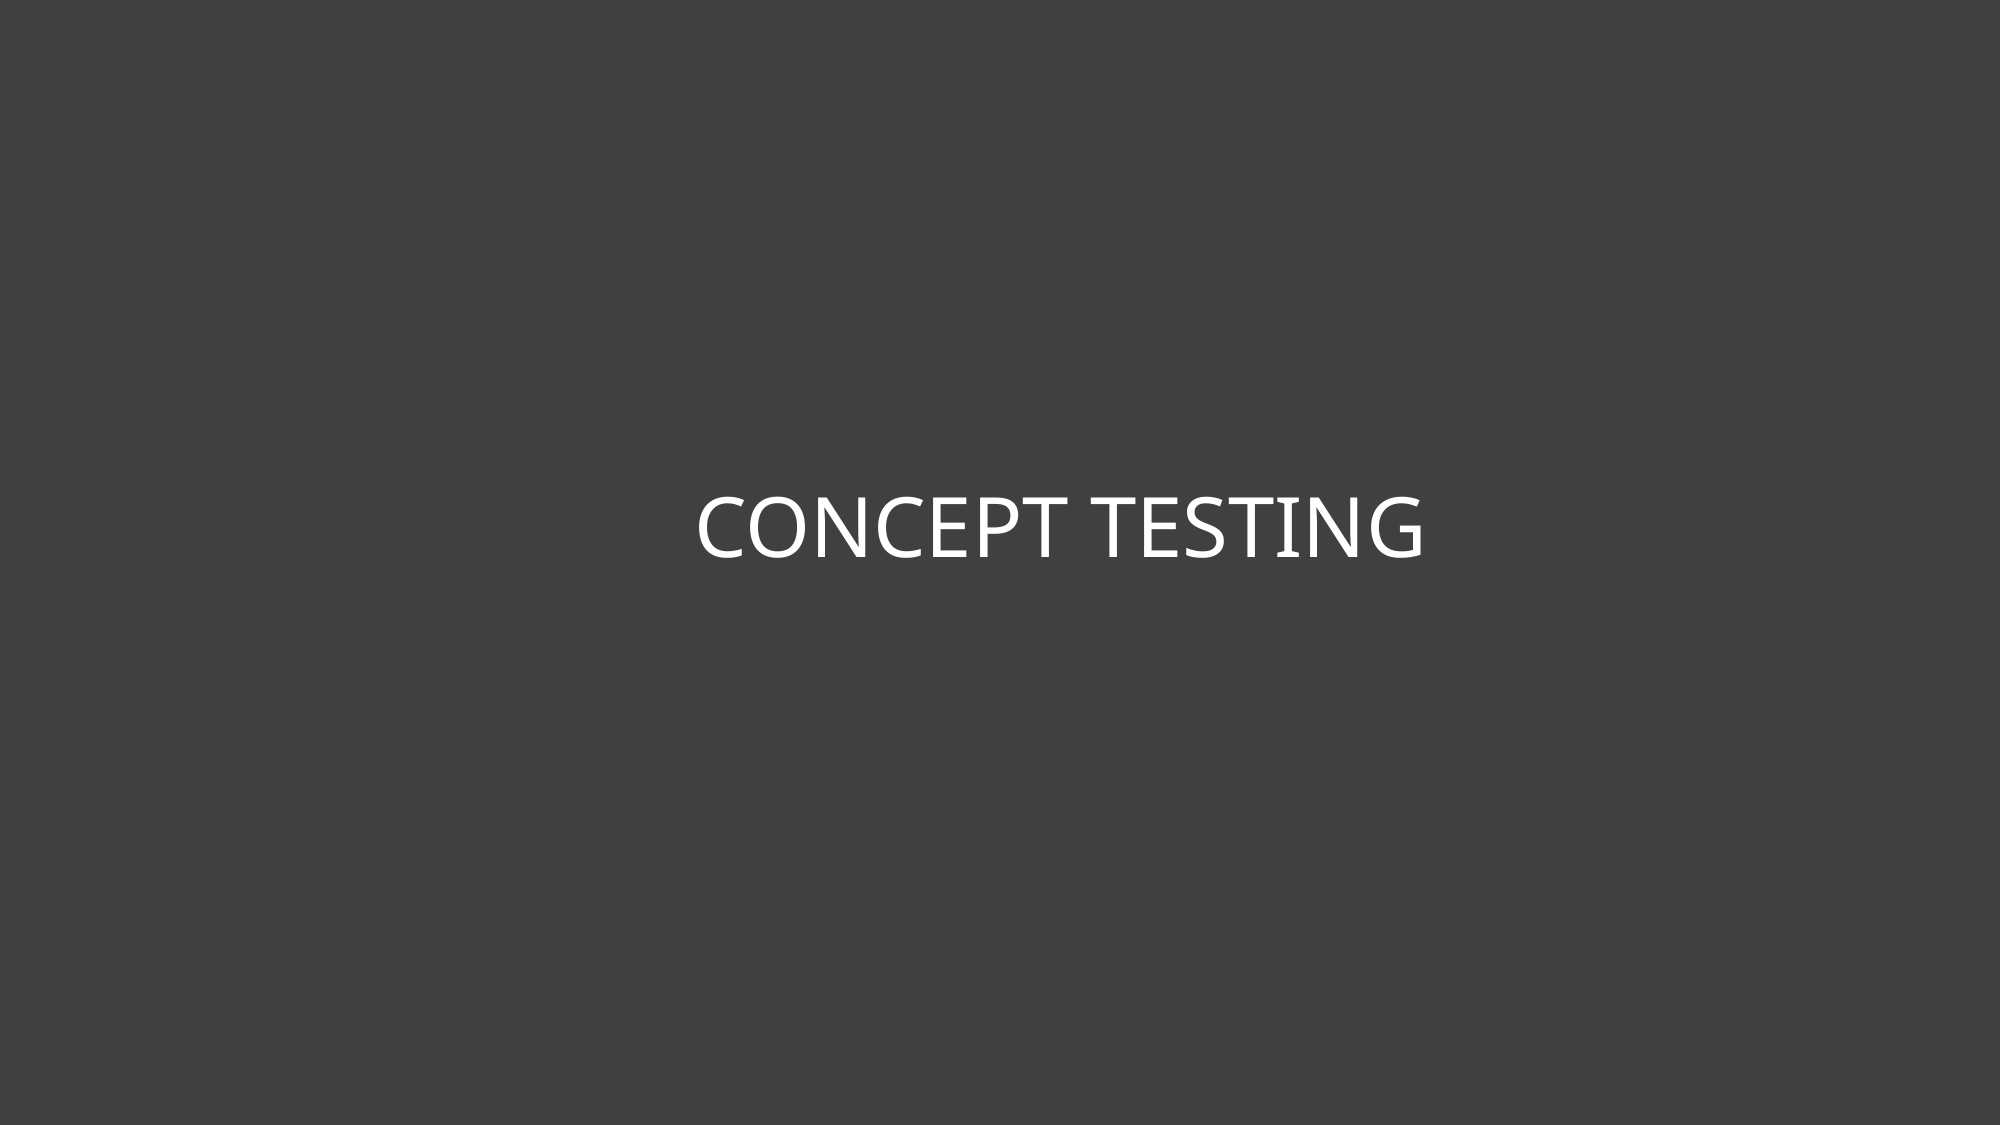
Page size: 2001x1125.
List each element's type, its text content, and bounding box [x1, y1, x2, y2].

text_box CONCEPT TESTING [679, 461, 1474, 600]
